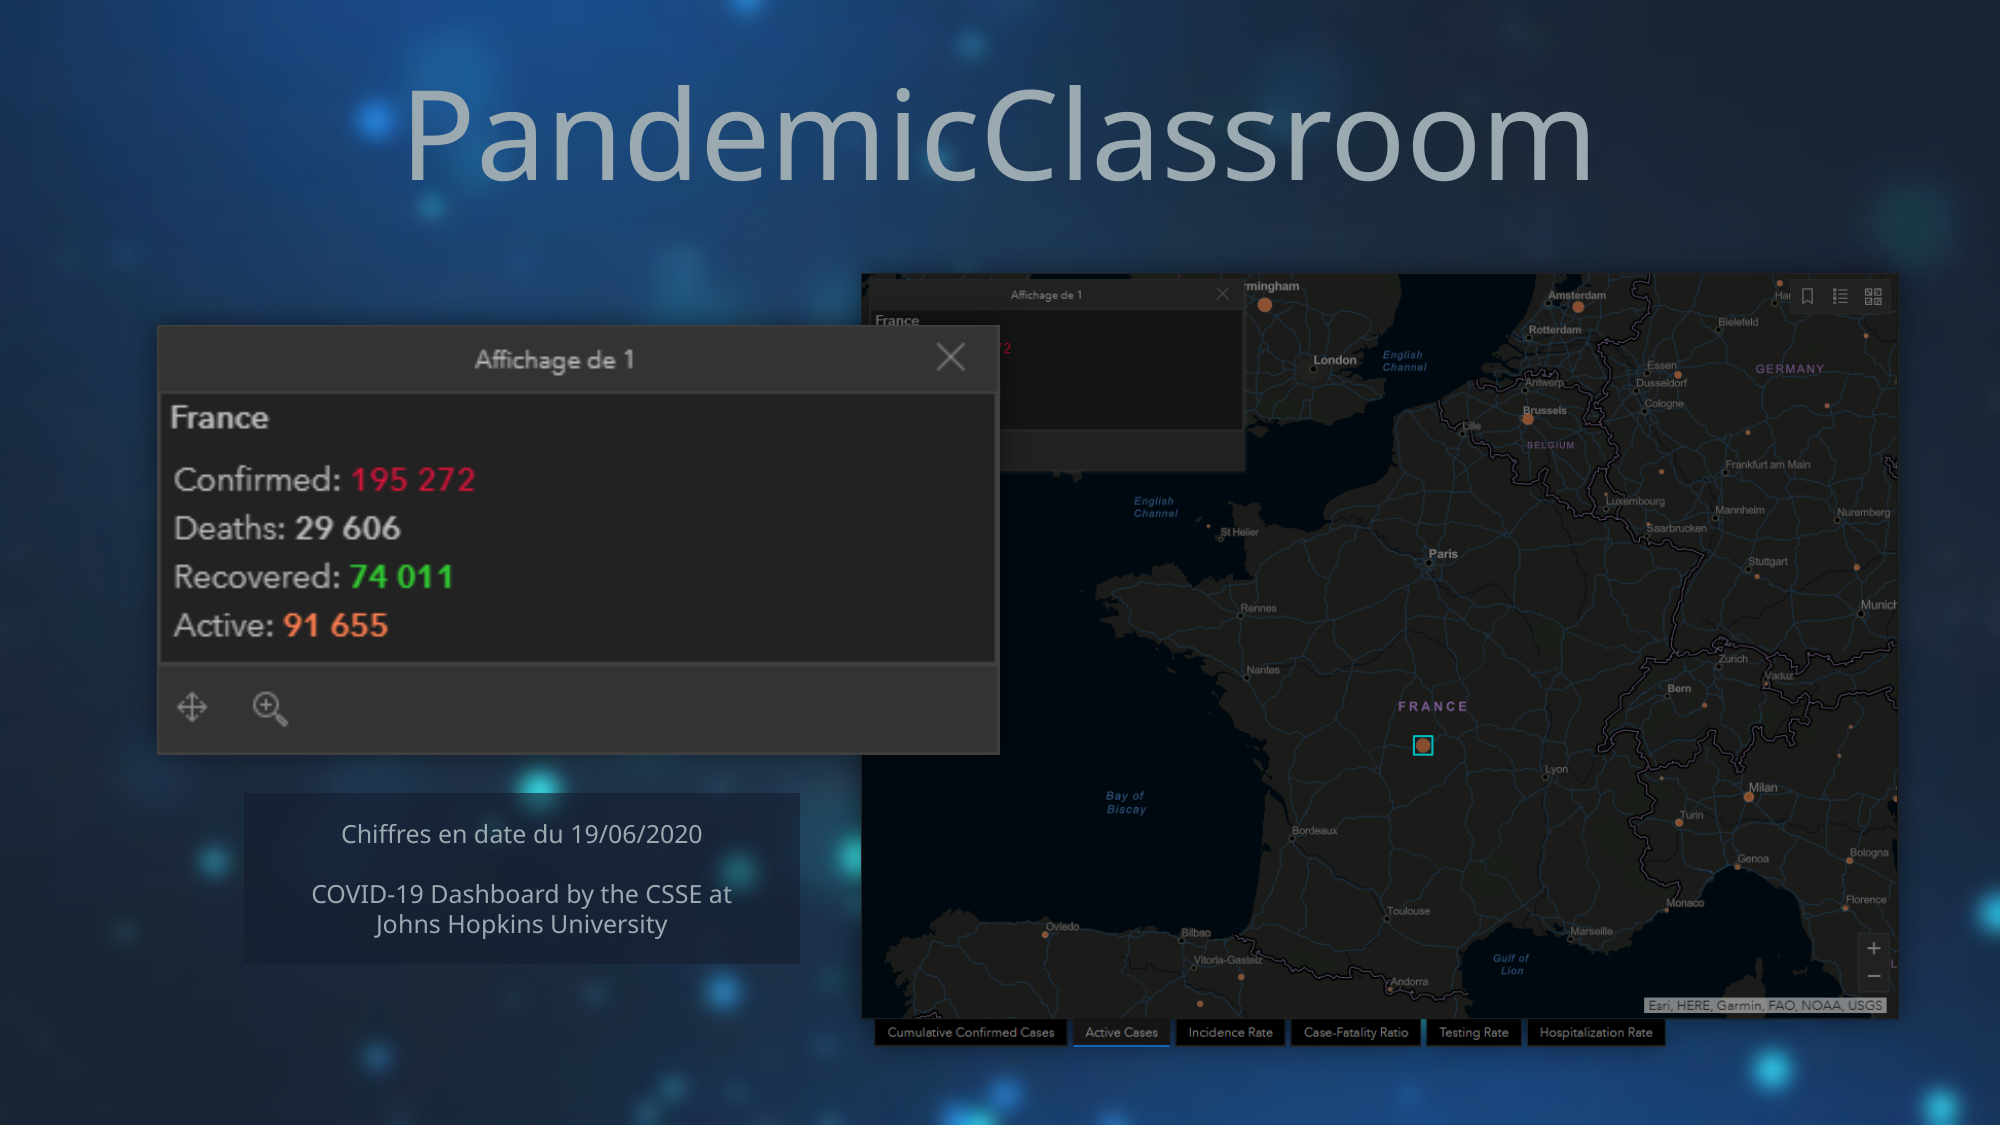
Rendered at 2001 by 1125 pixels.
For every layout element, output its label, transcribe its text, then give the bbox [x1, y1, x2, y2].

text_box Chiffres en date du 19/06/2020 COVID-19 Dashboard by the CSSE at Johns Hopkins University [244, 793, 800, 964]
text_box PandemicClassroom [89, 48, 1911, 214]
picture [0, 0, 2000, 1125]
